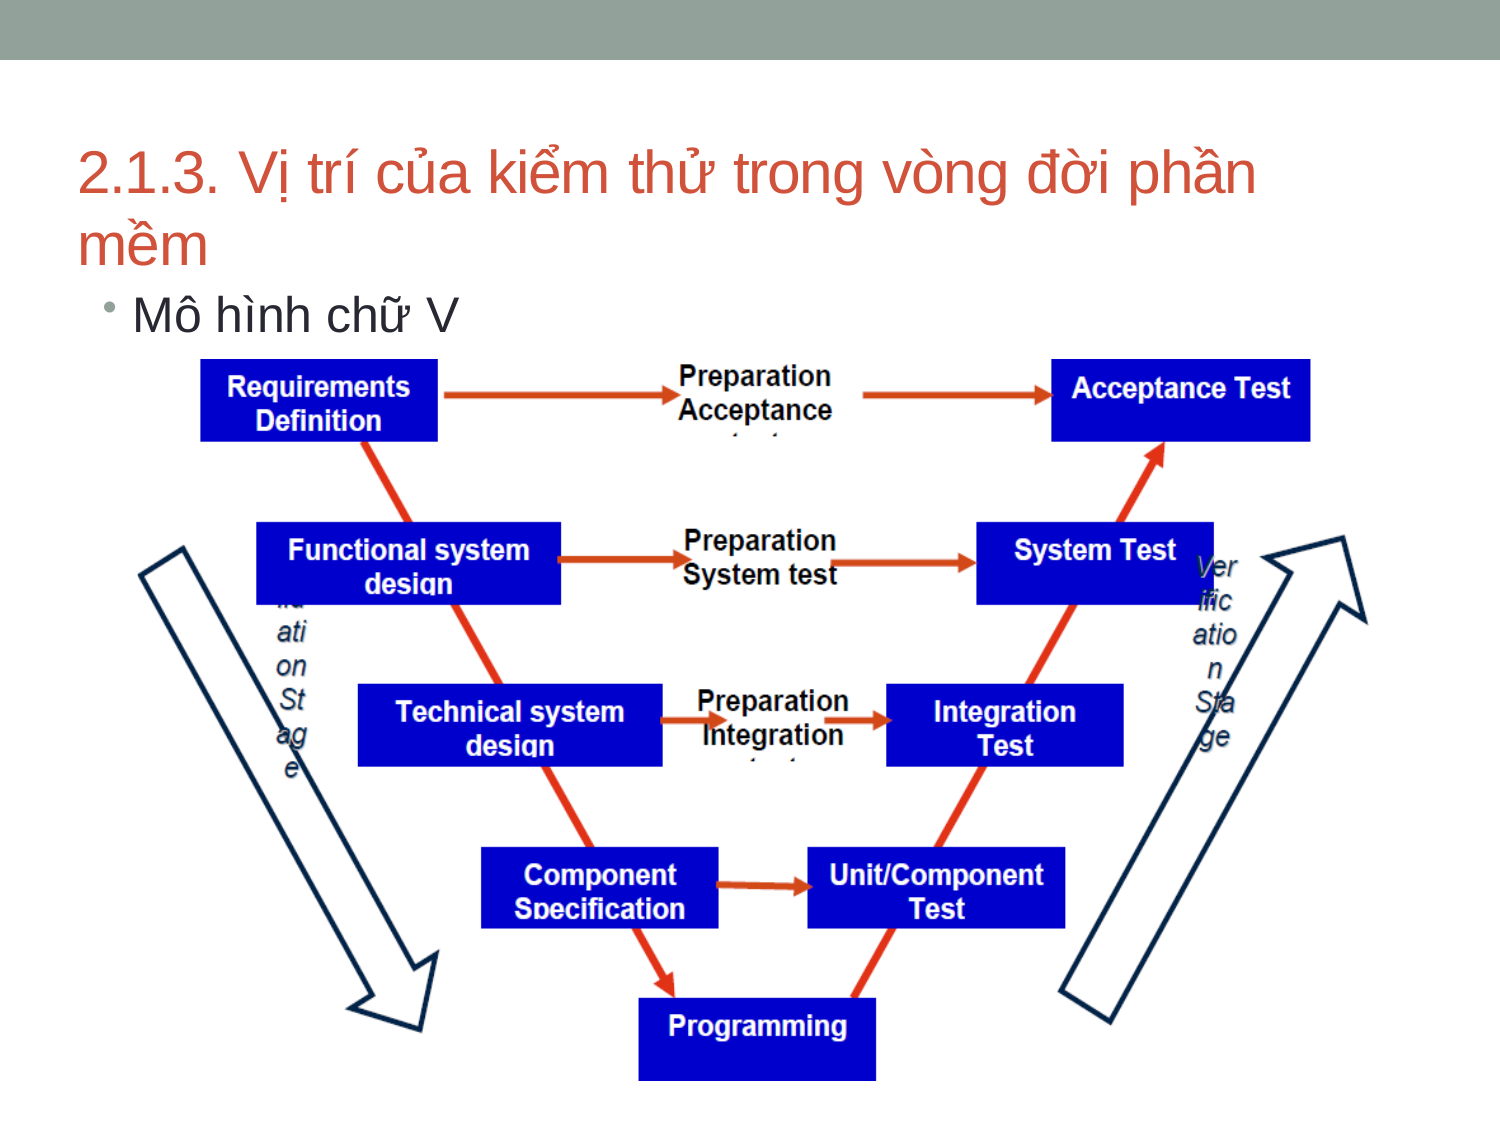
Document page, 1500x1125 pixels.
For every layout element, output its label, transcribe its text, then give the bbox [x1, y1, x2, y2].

text_box Mô hình chữ V [100, 321, 463, 343]
title 2.1.3. Vị trí của kiểm thử trong vòng đời phần mềm [75, 130, 1357, 321]
text_box [137, 359, 1369, 1081]
